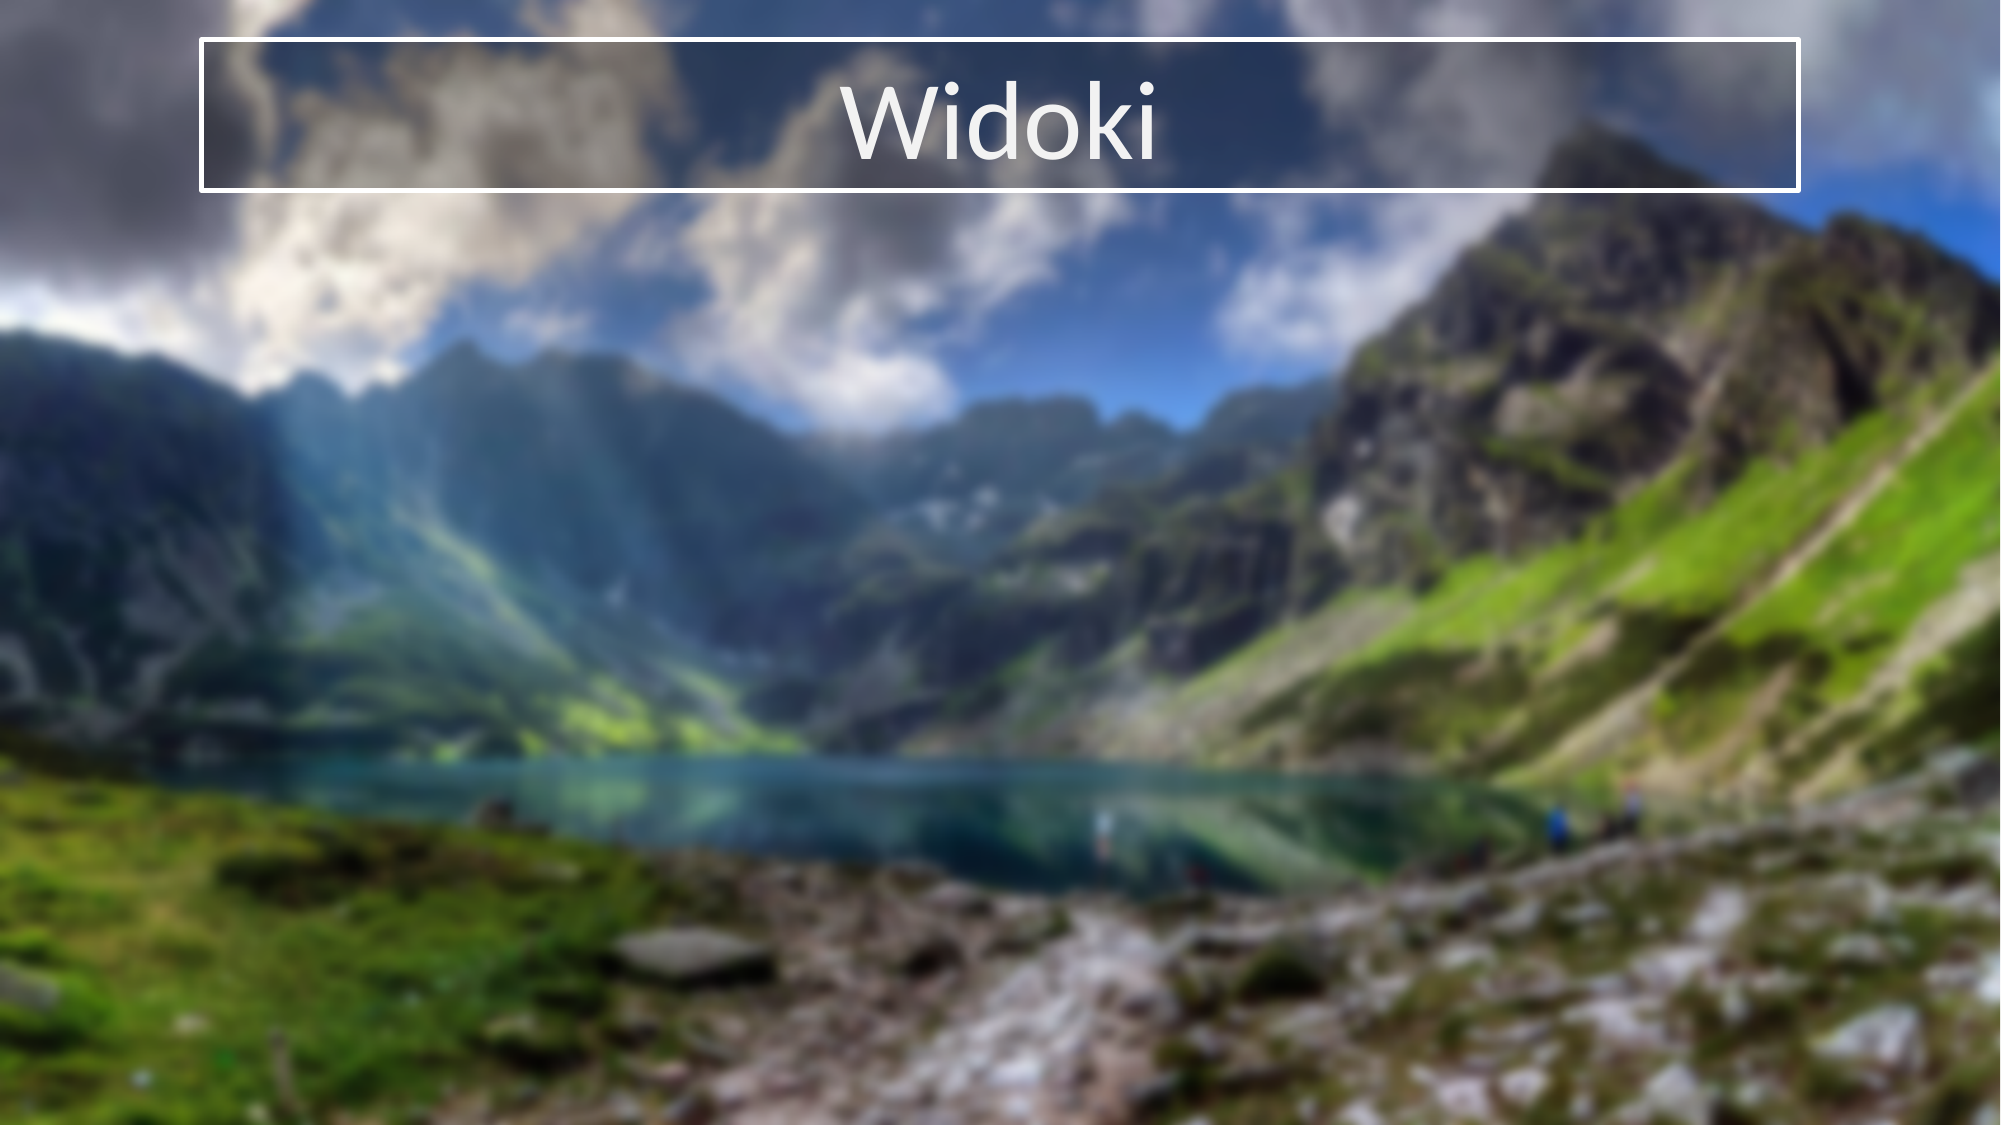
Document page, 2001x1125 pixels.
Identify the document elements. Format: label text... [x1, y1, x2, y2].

text_box Widoki [201, 39, 1799, 191]
picture [0, 0, 2001, 1125]
